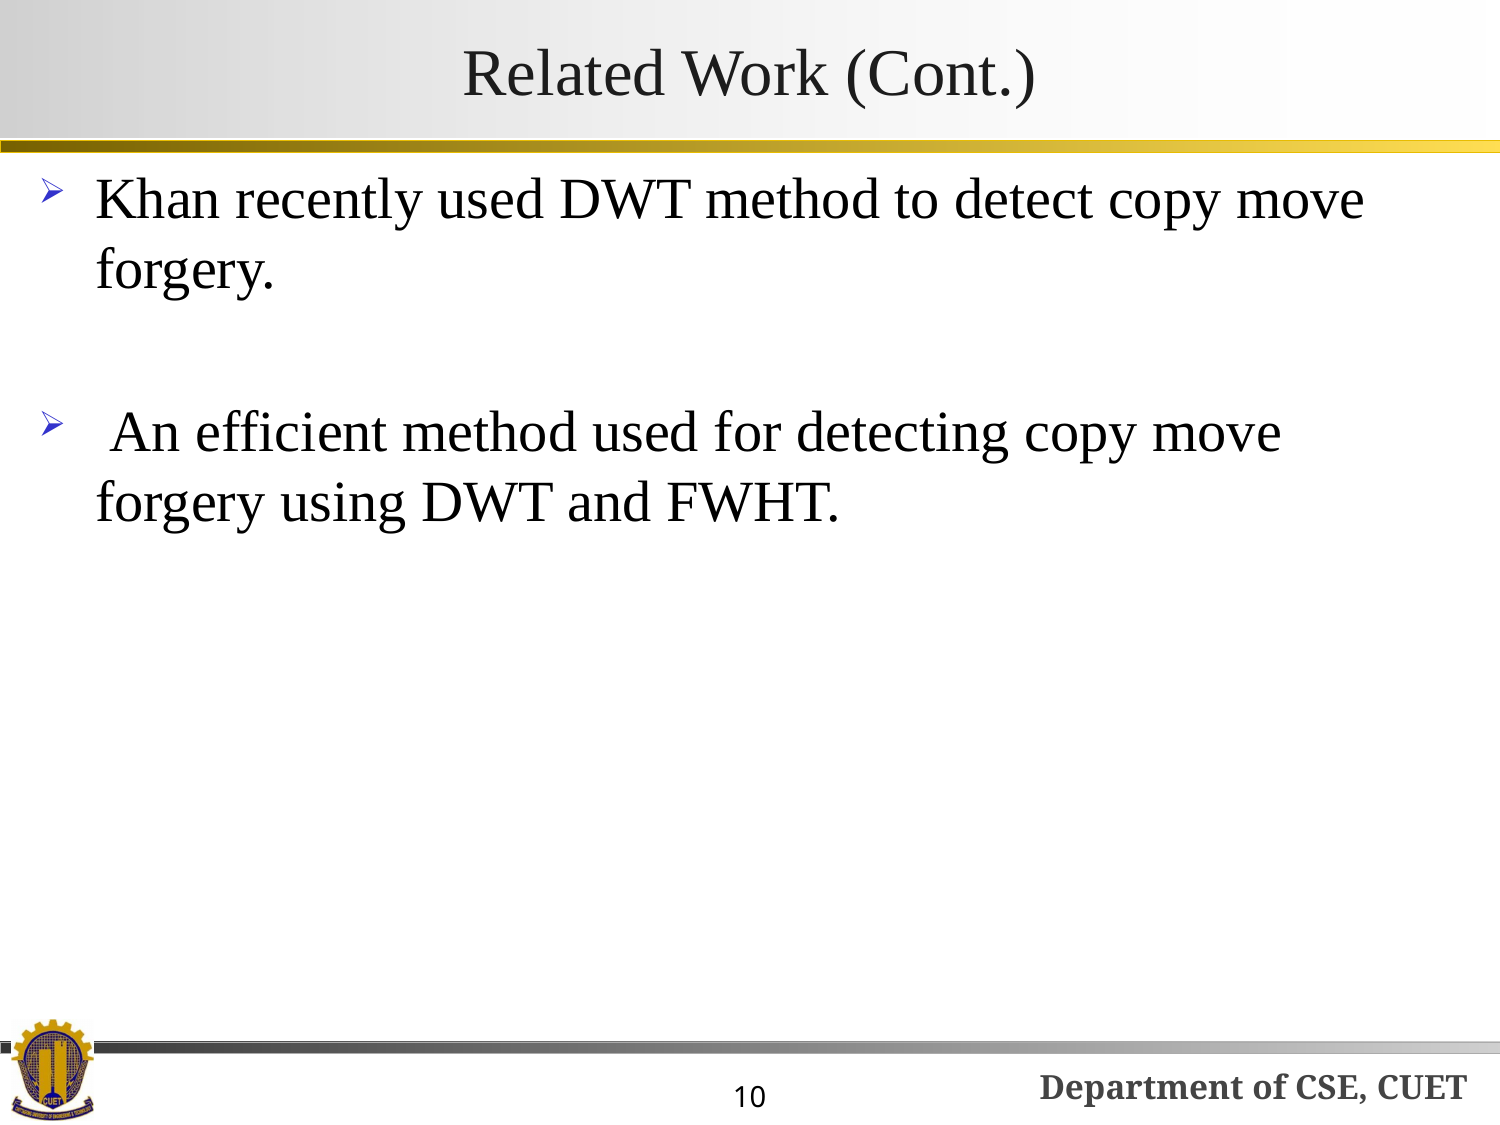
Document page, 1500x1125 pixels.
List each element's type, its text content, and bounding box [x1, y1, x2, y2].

list Khan recently used DWT method to detect copy move forgery. An efficient method used for detecting copy move forgery using DWT and FWHT. [23, 152, 1442, 1051]
title Related Work (Cont.) [0, 0, 1500, 138]
picture [11, 1019, 94, 1121]
